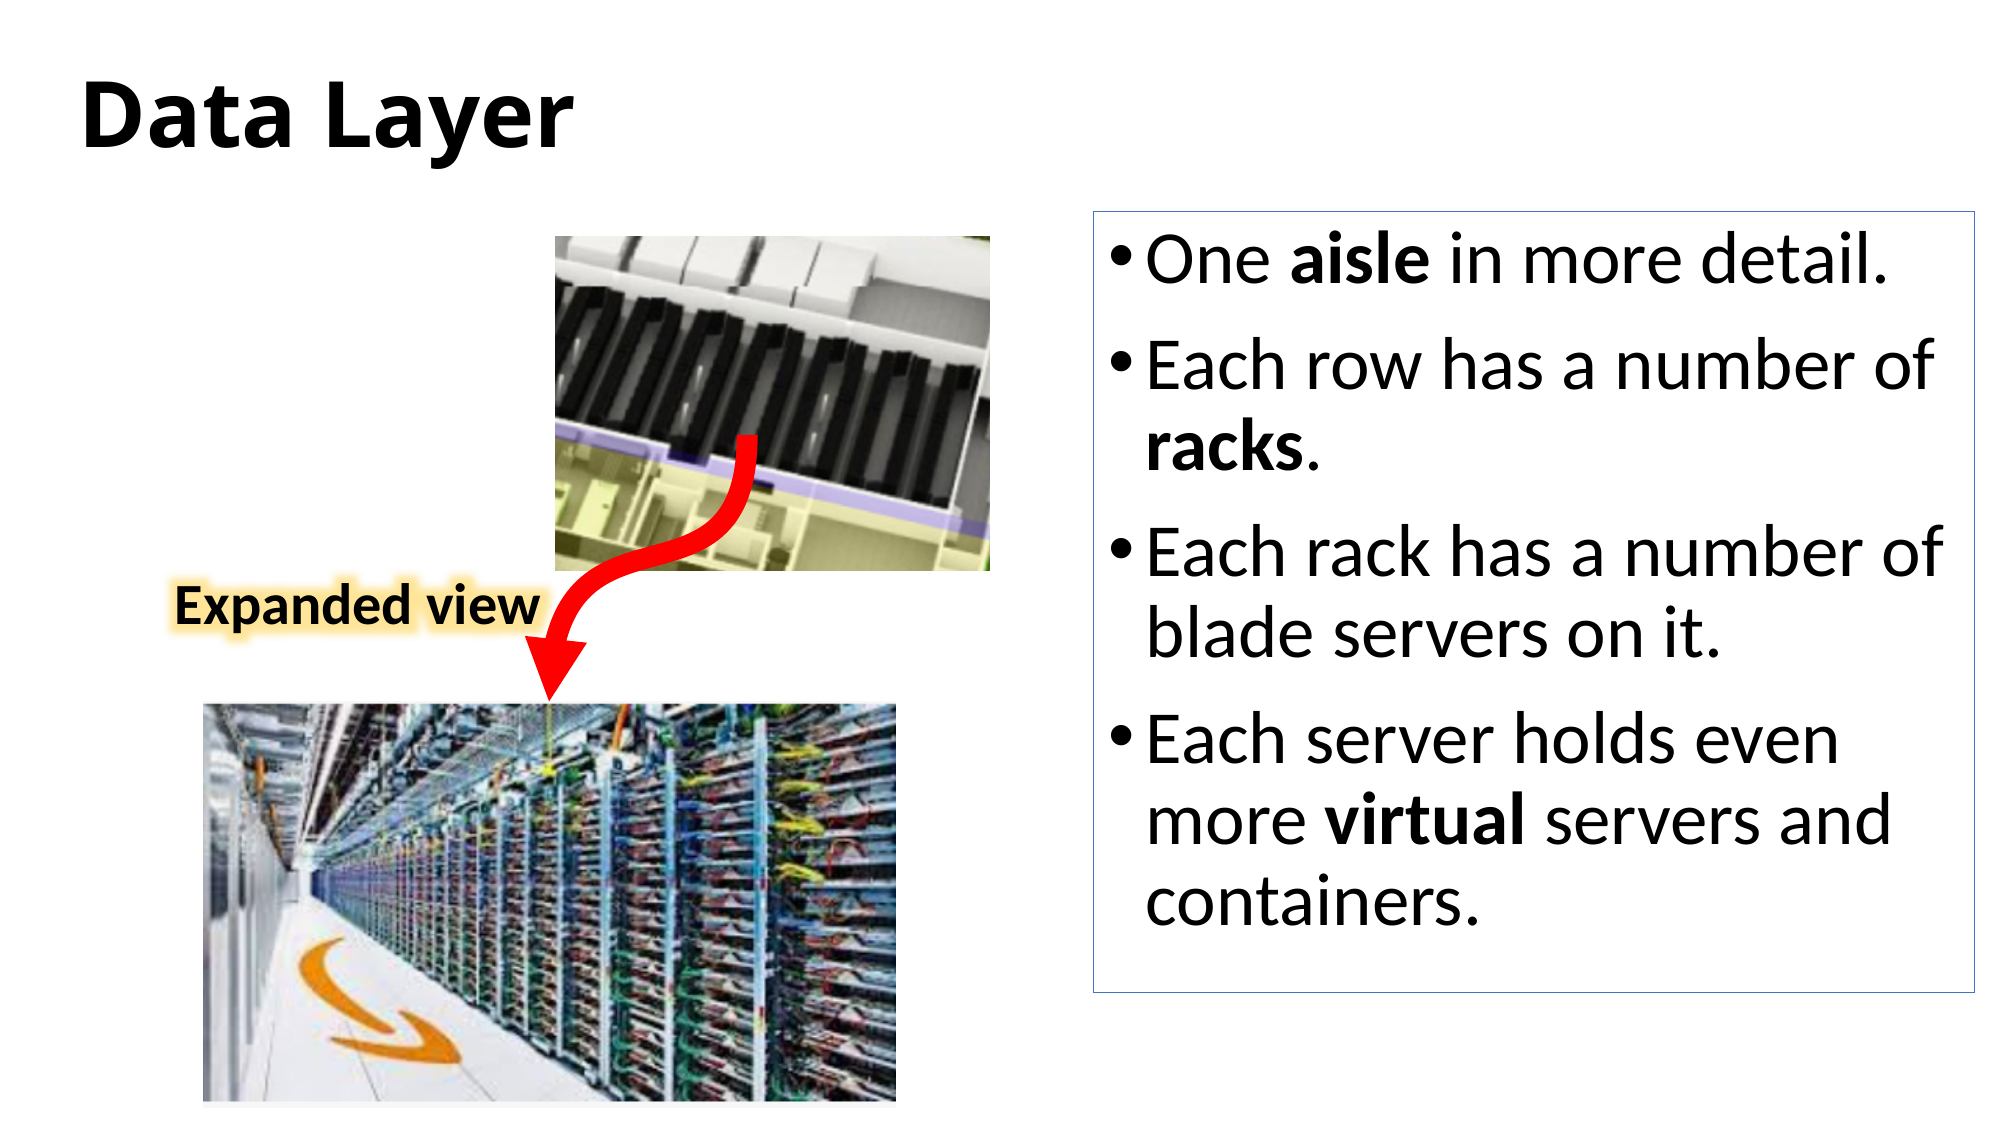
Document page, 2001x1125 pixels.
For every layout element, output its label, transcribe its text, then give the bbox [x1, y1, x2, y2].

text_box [121, 236, 990, 1108]
list One aisle in more detail. Each row has a number of racks. Each rack has a number of blade servers on it. Each server holds even more virtual servers and containers. [1093, 211, 1975, 993]
title Data Layer [63, 9, 946, 227]
